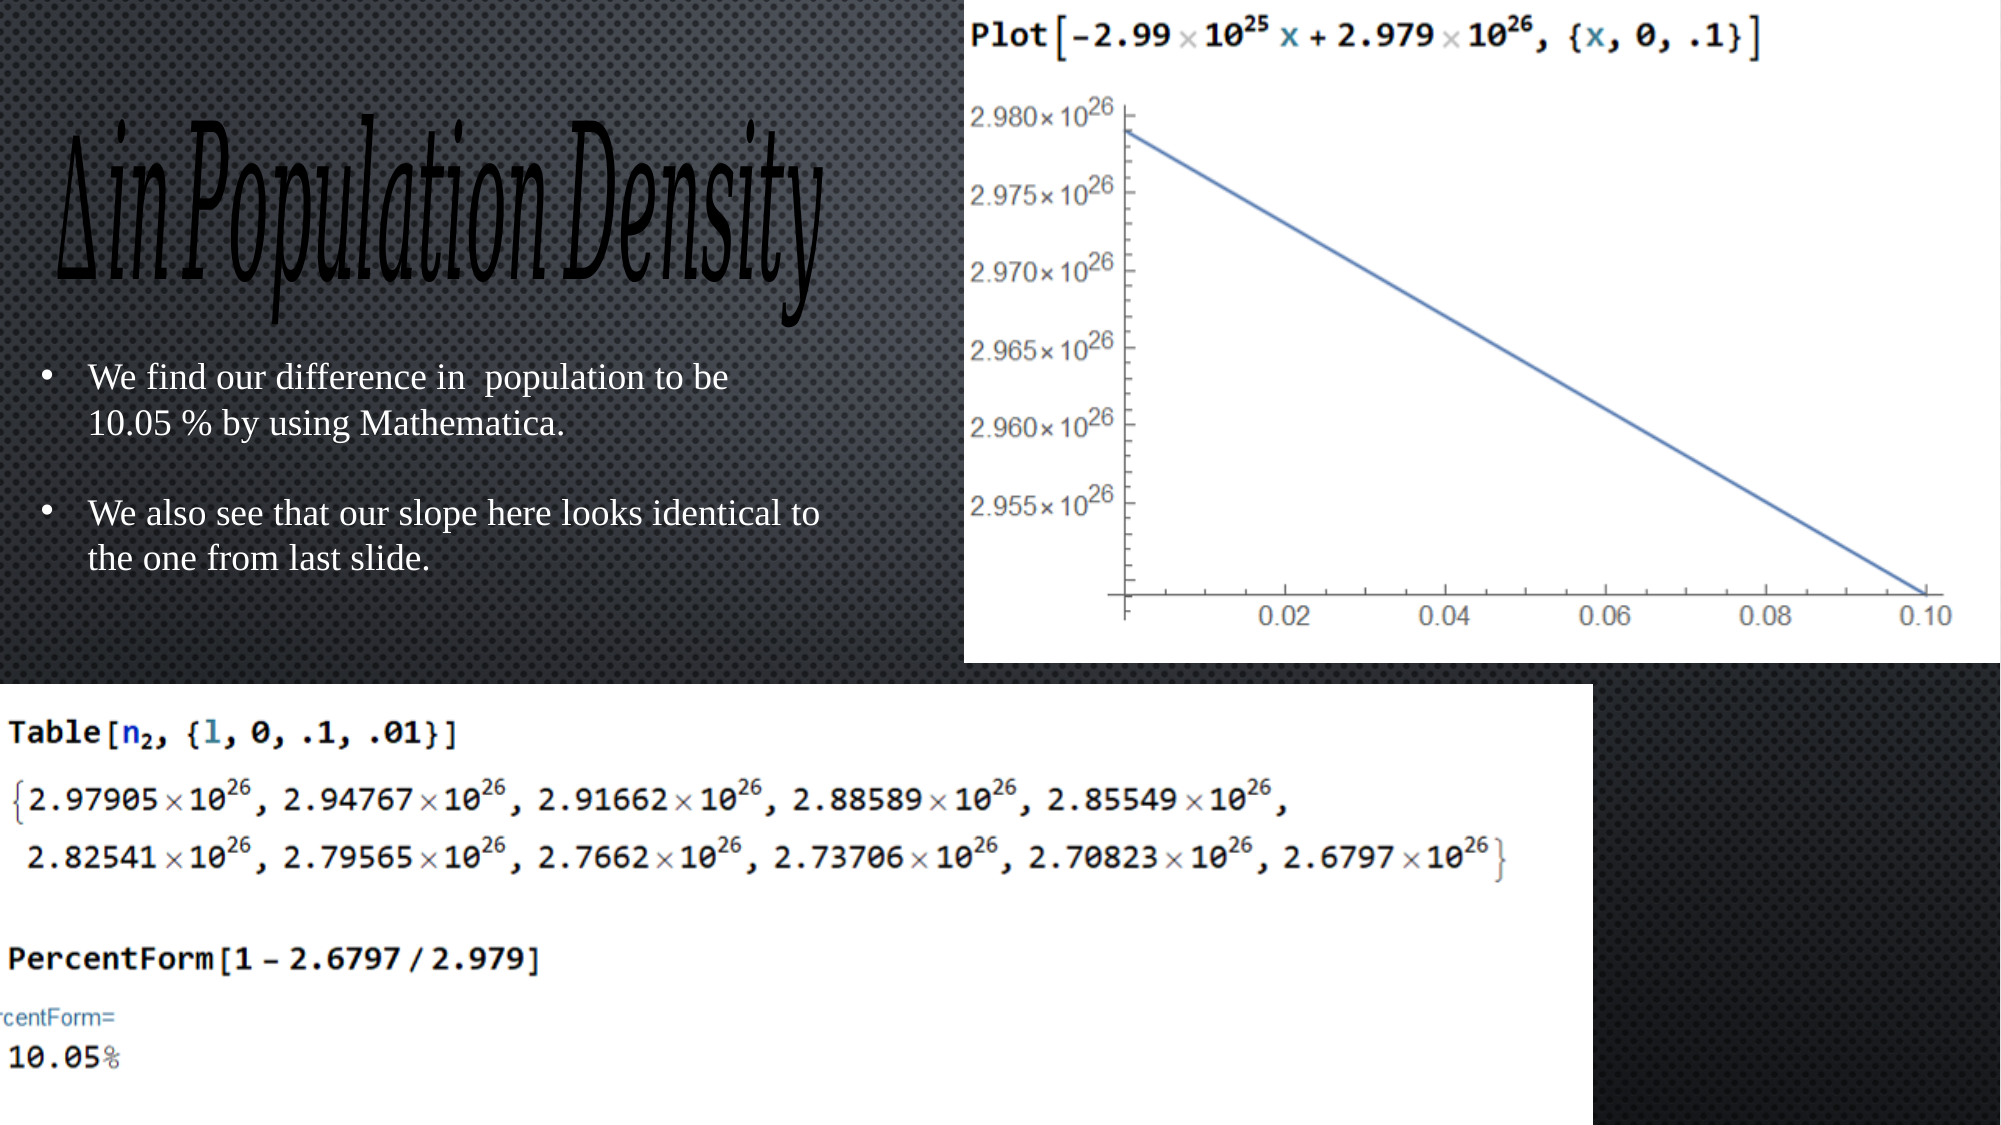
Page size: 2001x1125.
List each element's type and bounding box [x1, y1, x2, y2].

picture [964, 0, 2000, 664]
picture [0, 684, 1593, 1125]
